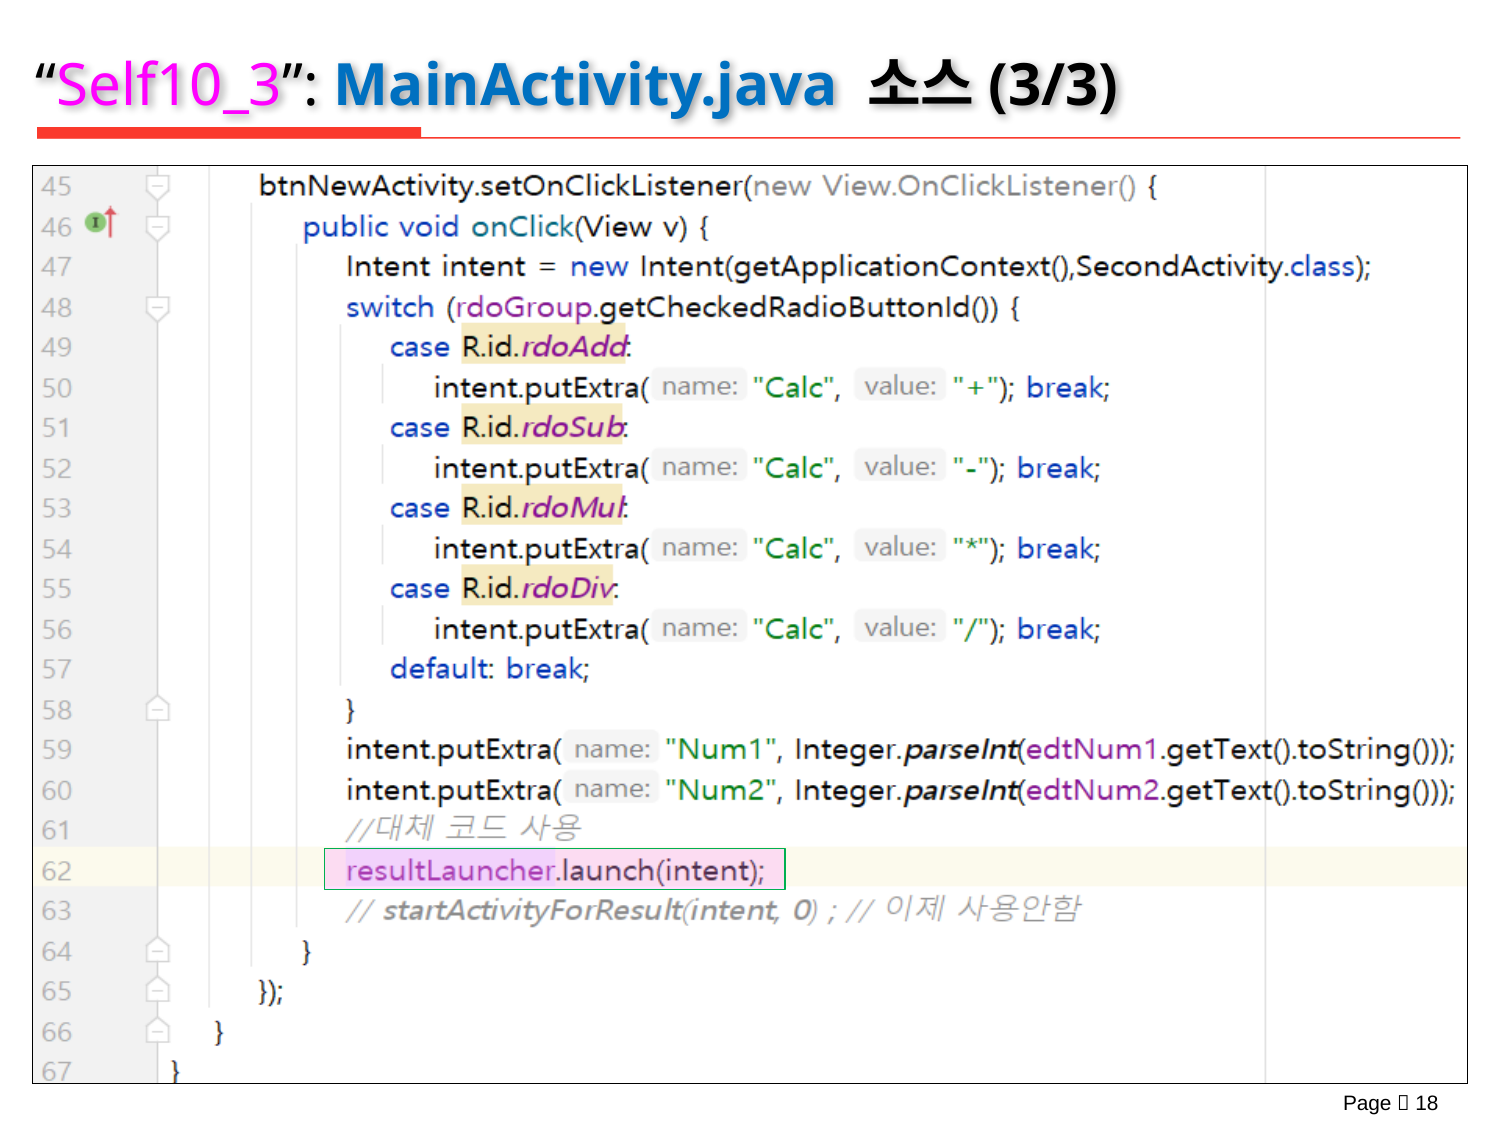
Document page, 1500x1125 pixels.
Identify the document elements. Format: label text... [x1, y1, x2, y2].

title “Self10_3”: MainActivity.java 소스(3/3) [35, 47, 1434, 142]
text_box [31, 164, 1469, 1085]
